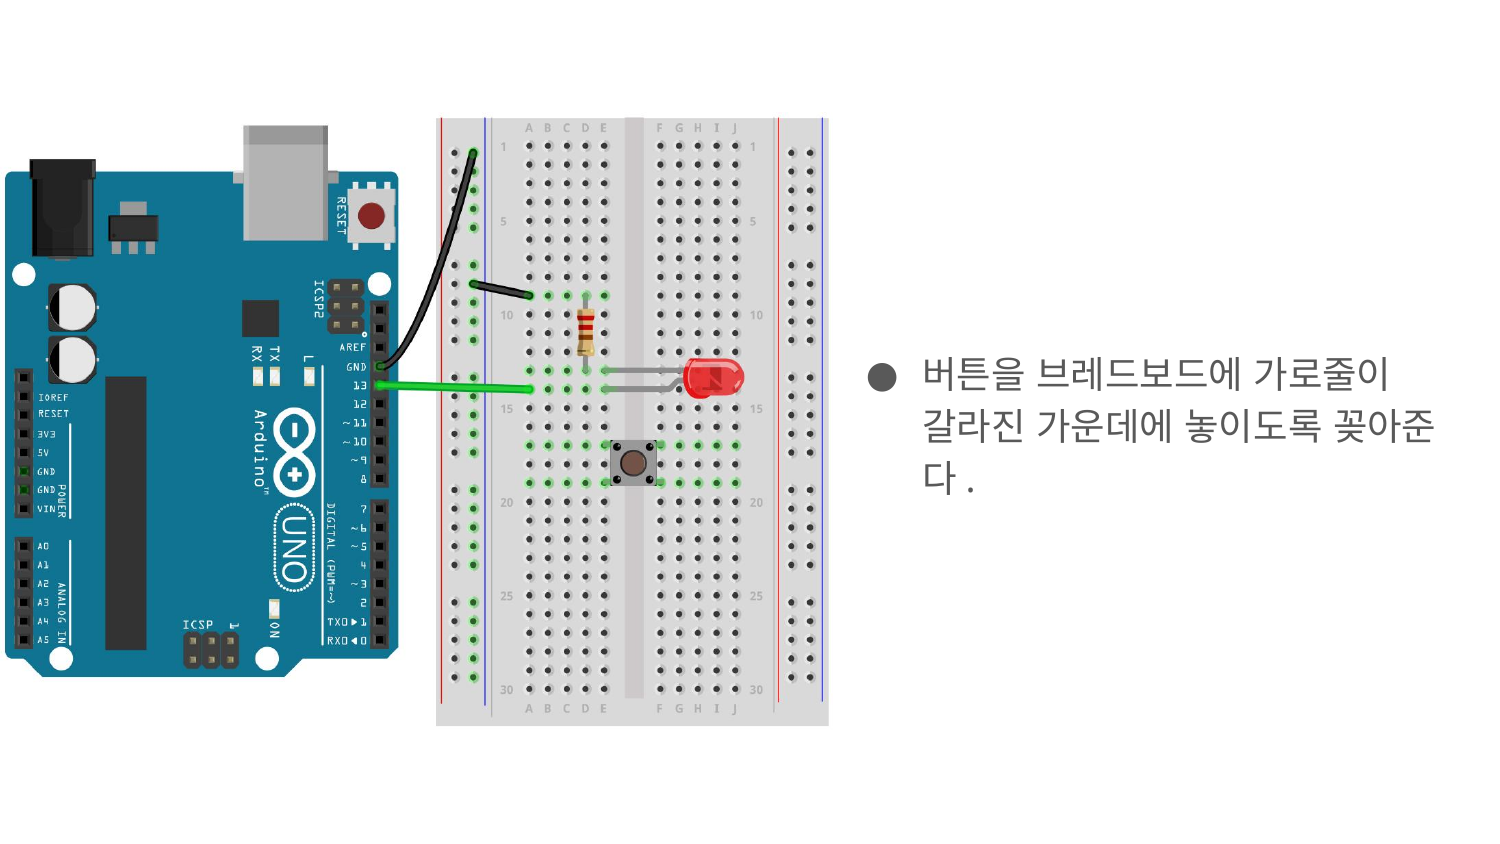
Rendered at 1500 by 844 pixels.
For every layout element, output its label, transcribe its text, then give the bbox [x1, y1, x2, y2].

list 버튼을 브레드보드에 가로줄이 갈라진 가운데에 놓이도록 꽂아준다. [832, 0, 1500, 844]
picture [0, 112, 833, 732]
